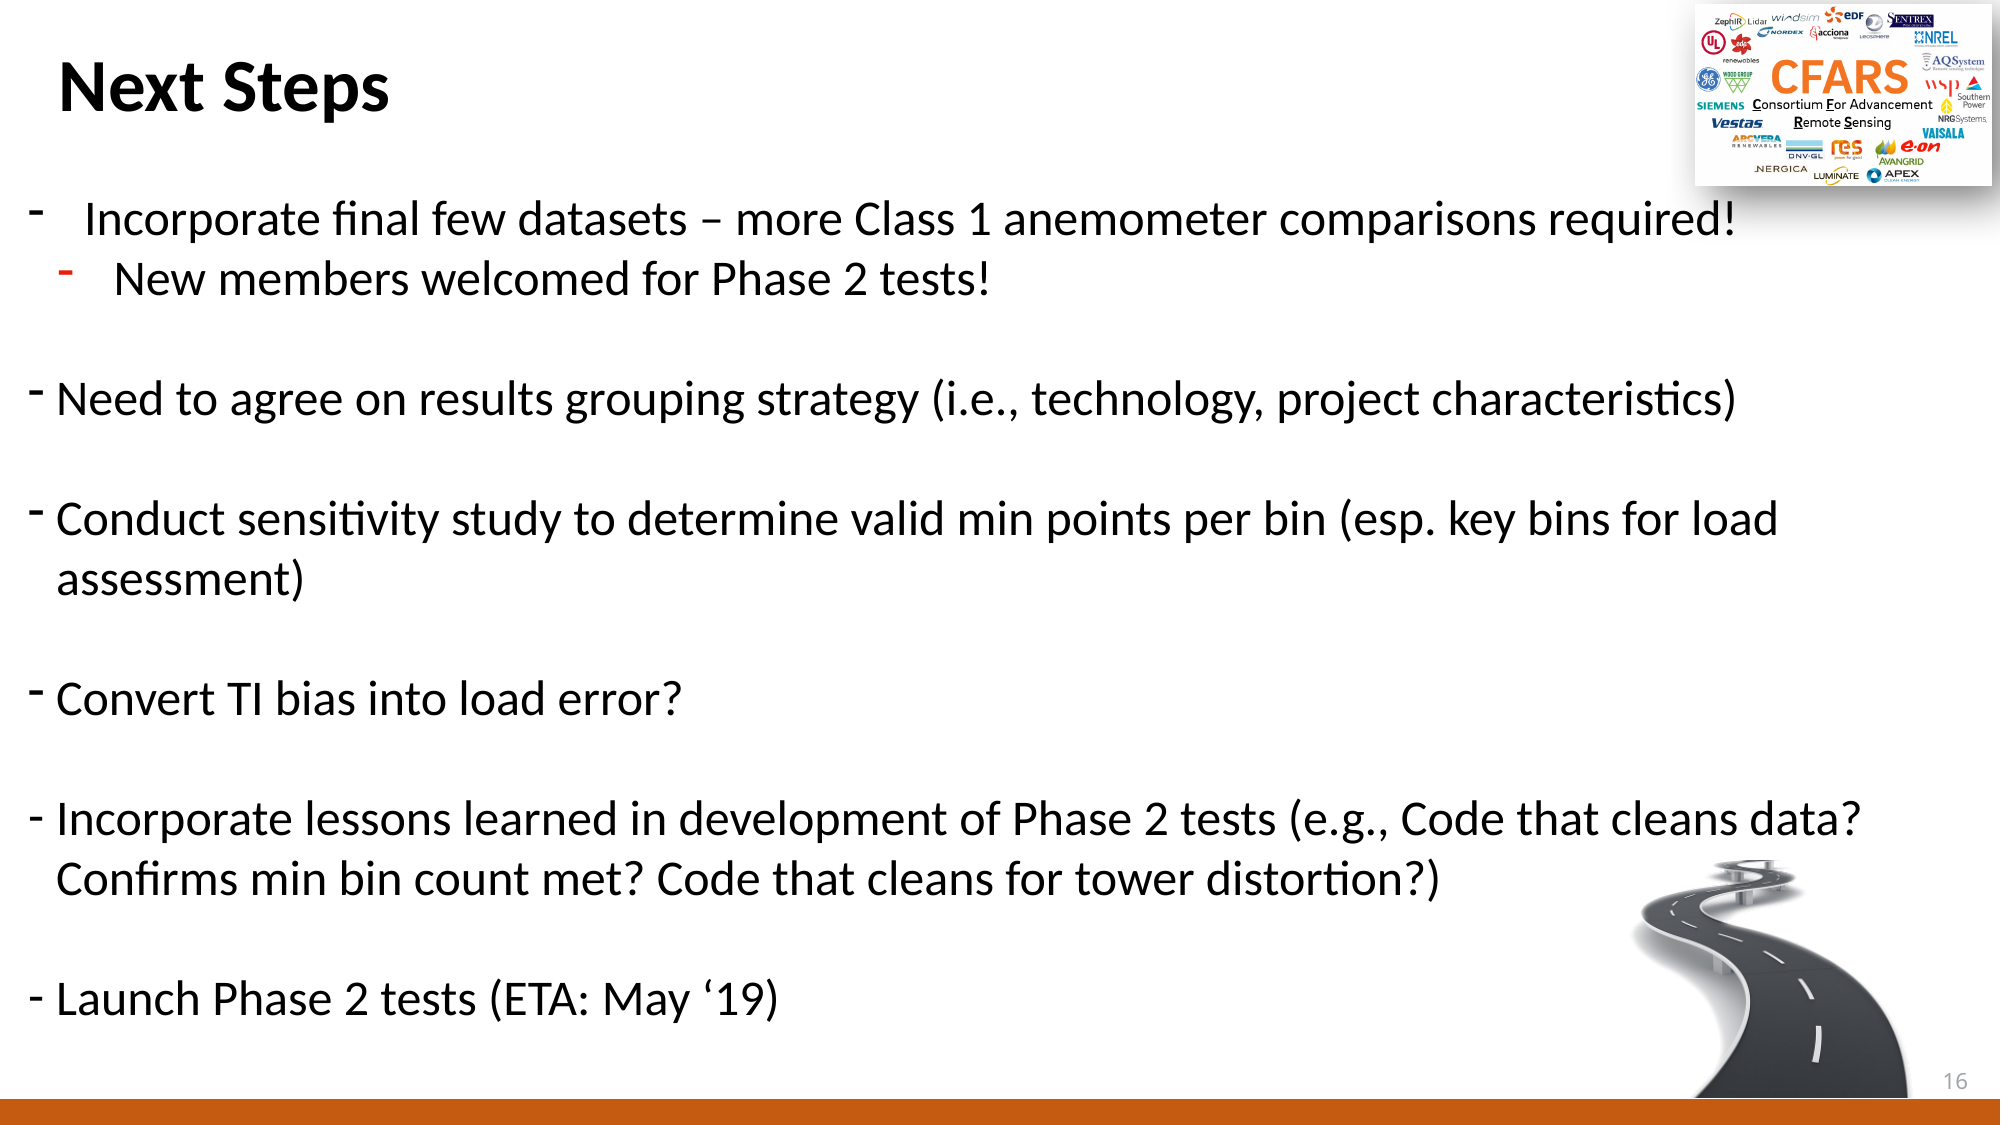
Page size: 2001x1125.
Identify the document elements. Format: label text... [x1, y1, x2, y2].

picture [1613, 860, 1922, 1098]
title Next Steps [0, 57, 1678, 117]
text_box [0, 1097, 2000, 1125]
text_box Incorporate final few datasets – more Class 1 anemometer comparisons required! New members welcomed for Phase 2 tests! Need to agree on results grouping strategy (i.e., technology, project characteristics) Conduct sensitivity study to determine valid min points per bin (esp. key bins for load assessment) Convert TI bias into load error? Incorporate lessons learned in development of Phase 2 tests (e.g., Code that cleans data? Confirms min bin count met? Code that cleans for tower distortion?) Launch Phase 2 tests (ETA: May ‘19) [27, 185, 1919, 511]
slide_number 16 [1922, 1052, 1984, 1097]
picture [1695, 4, 1992, 186]
